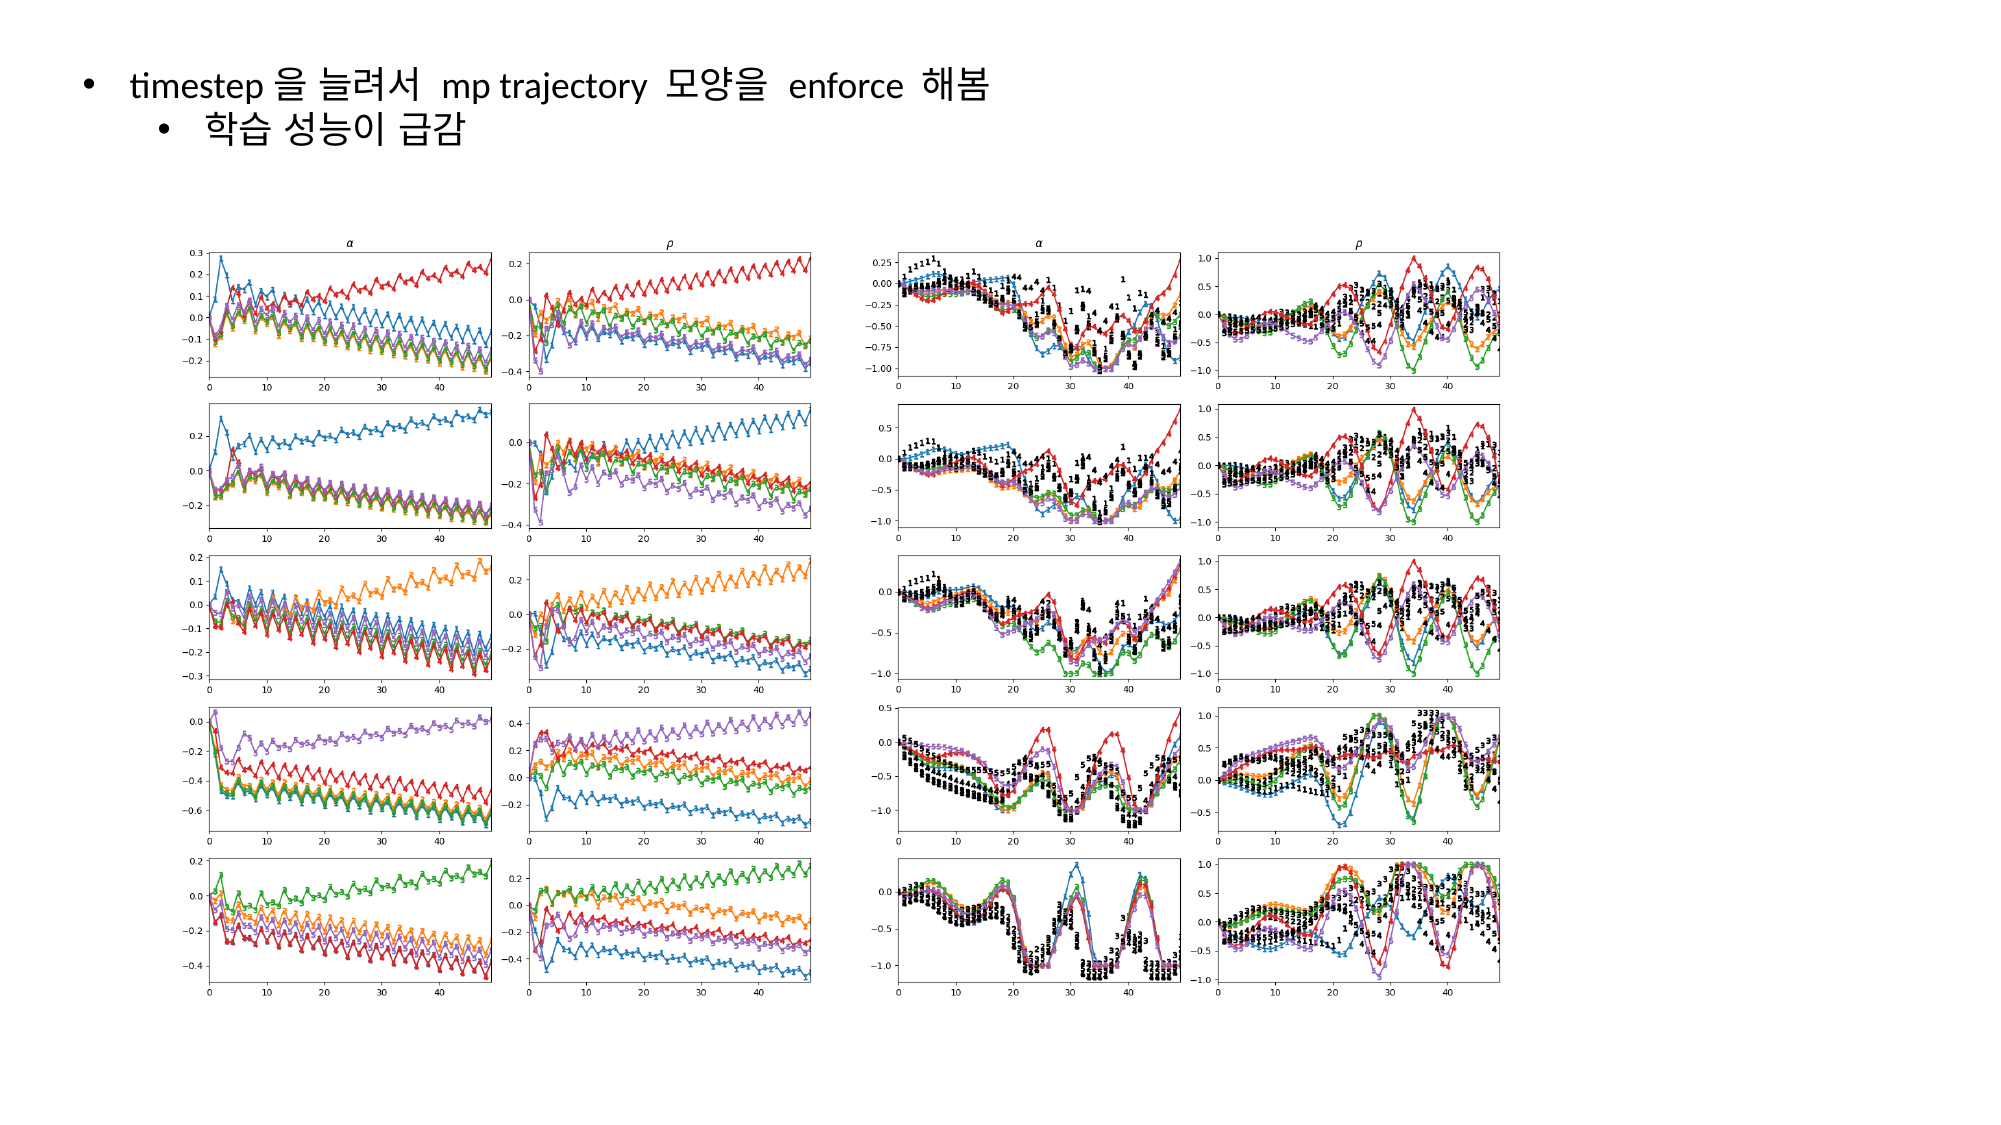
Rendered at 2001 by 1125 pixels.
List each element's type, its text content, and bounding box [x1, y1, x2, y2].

picture [171, 228, 820, 1007]
text_box timestep을 늘려서 mp trajectory 모양을 enforce 해봄 학습 성능이 급감 [0, 53, 1486, 159]
picture [860, 228, 1509, 1007]
